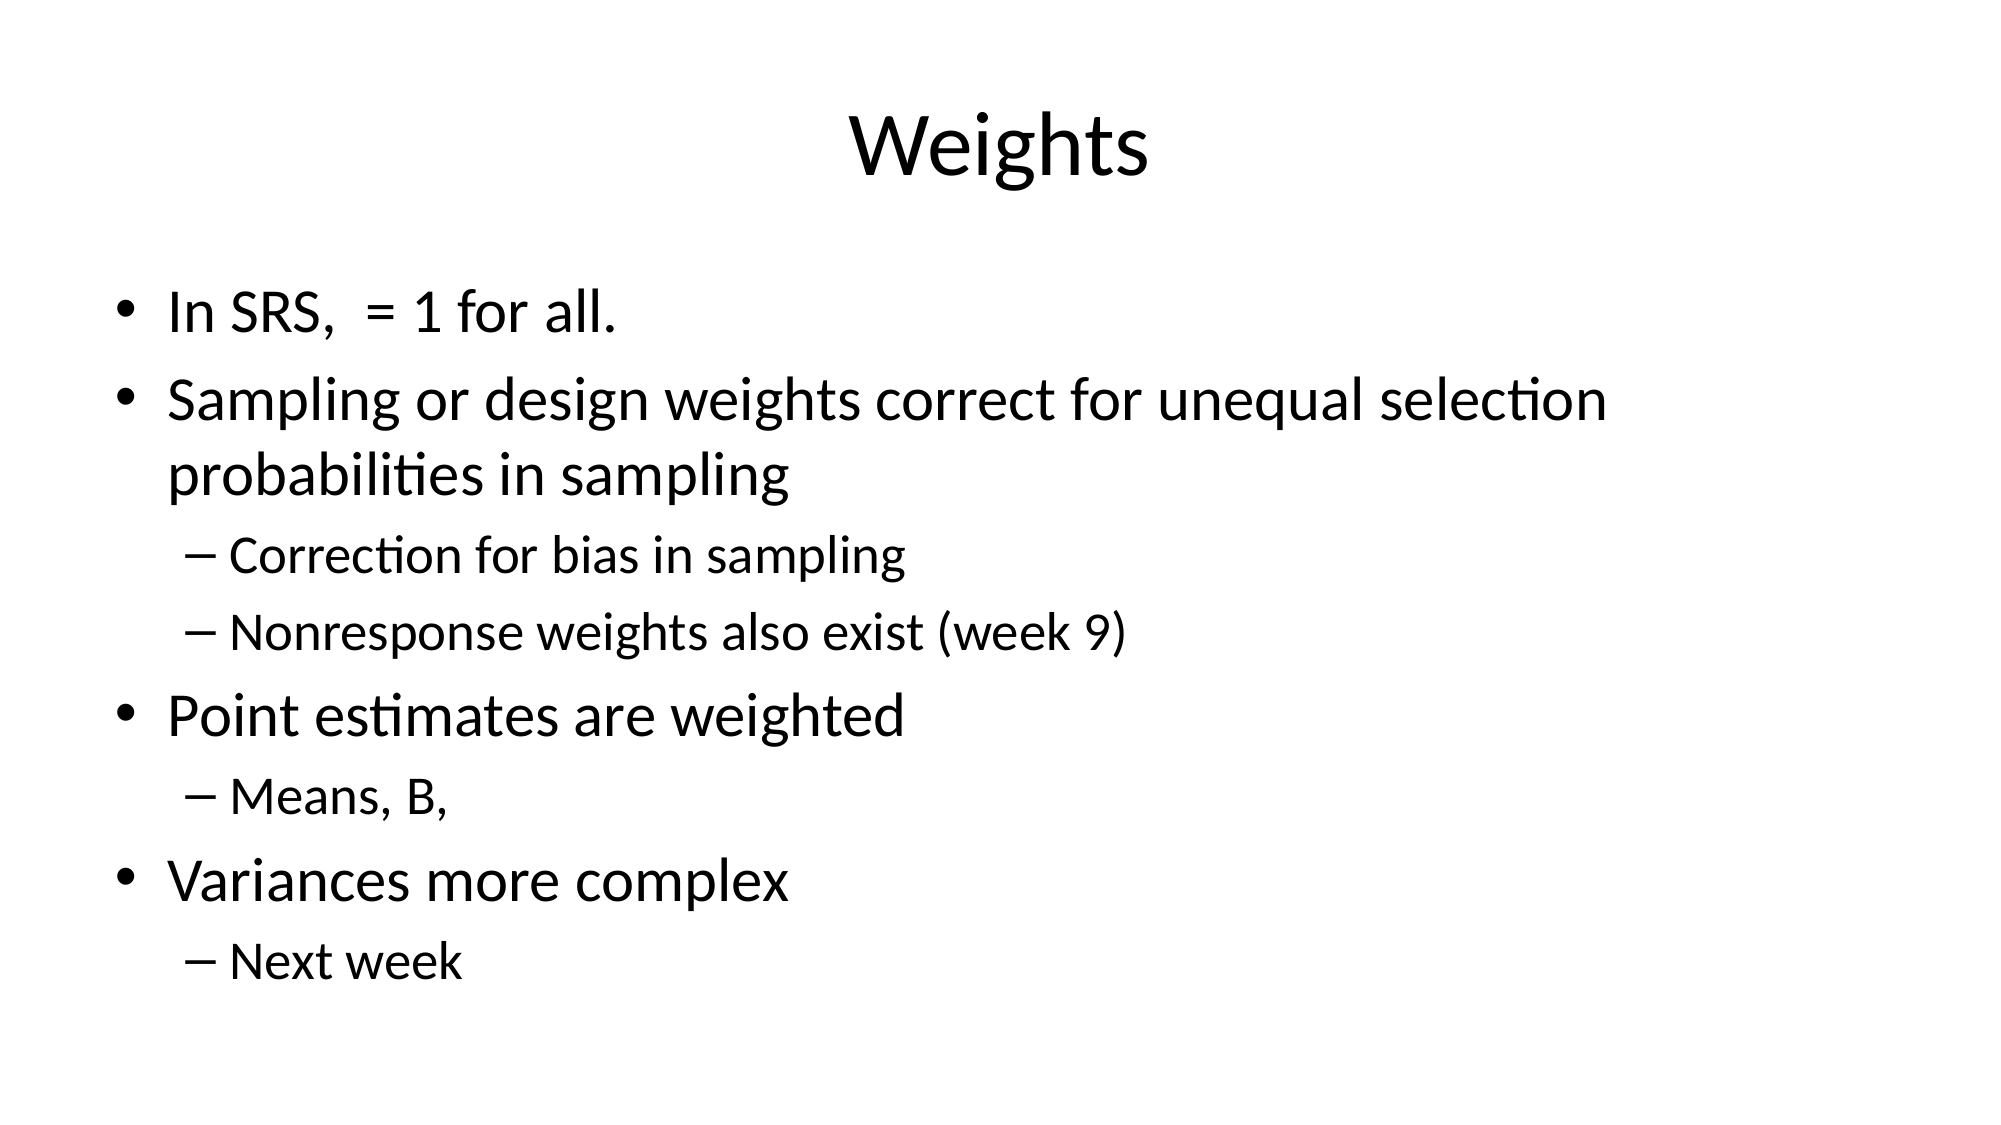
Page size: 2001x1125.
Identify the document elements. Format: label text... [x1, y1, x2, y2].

title Weights [99, 45, 1900, 233]
